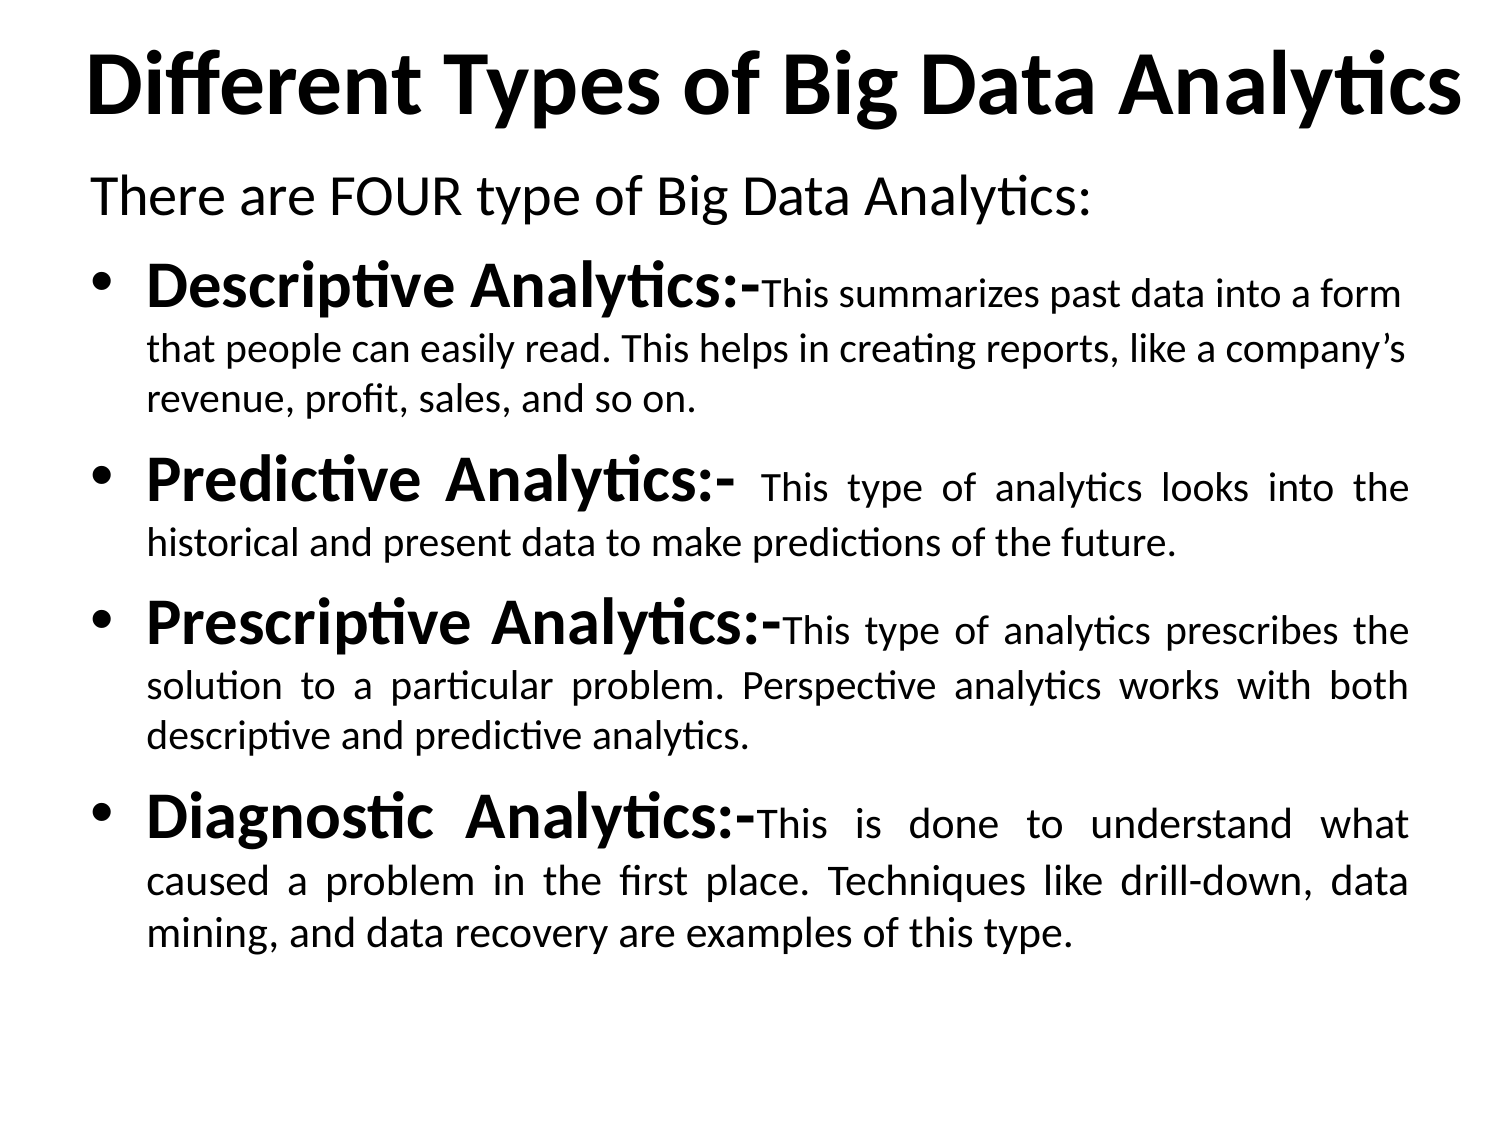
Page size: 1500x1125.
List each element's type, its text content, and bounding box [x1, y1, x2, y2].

title Different Types of Big Data Analytics [50, 24, 1500, 130]
list There are FOUR type of Big Data Analytics: Descriptive Analytics:-This summarizes past data into a form that people can easily read. This helps in creating reports, like a company’s revenue, profit, sales, and so on. Predictive Analytics:- This type of analytics looks into the historical and present data to make predictions of the future. Prescriptive Analytics:-This type of analytics prescribes the solution to a particular problem. Perspective analytics works with both descriptive and predictive analytics. Diagnostic Analytics:-This is done to understand what caused a problem in the first place. Techniques like drill-down, data mining, and data recovery are examples of this type. [75, 149, 1425, 1005]
